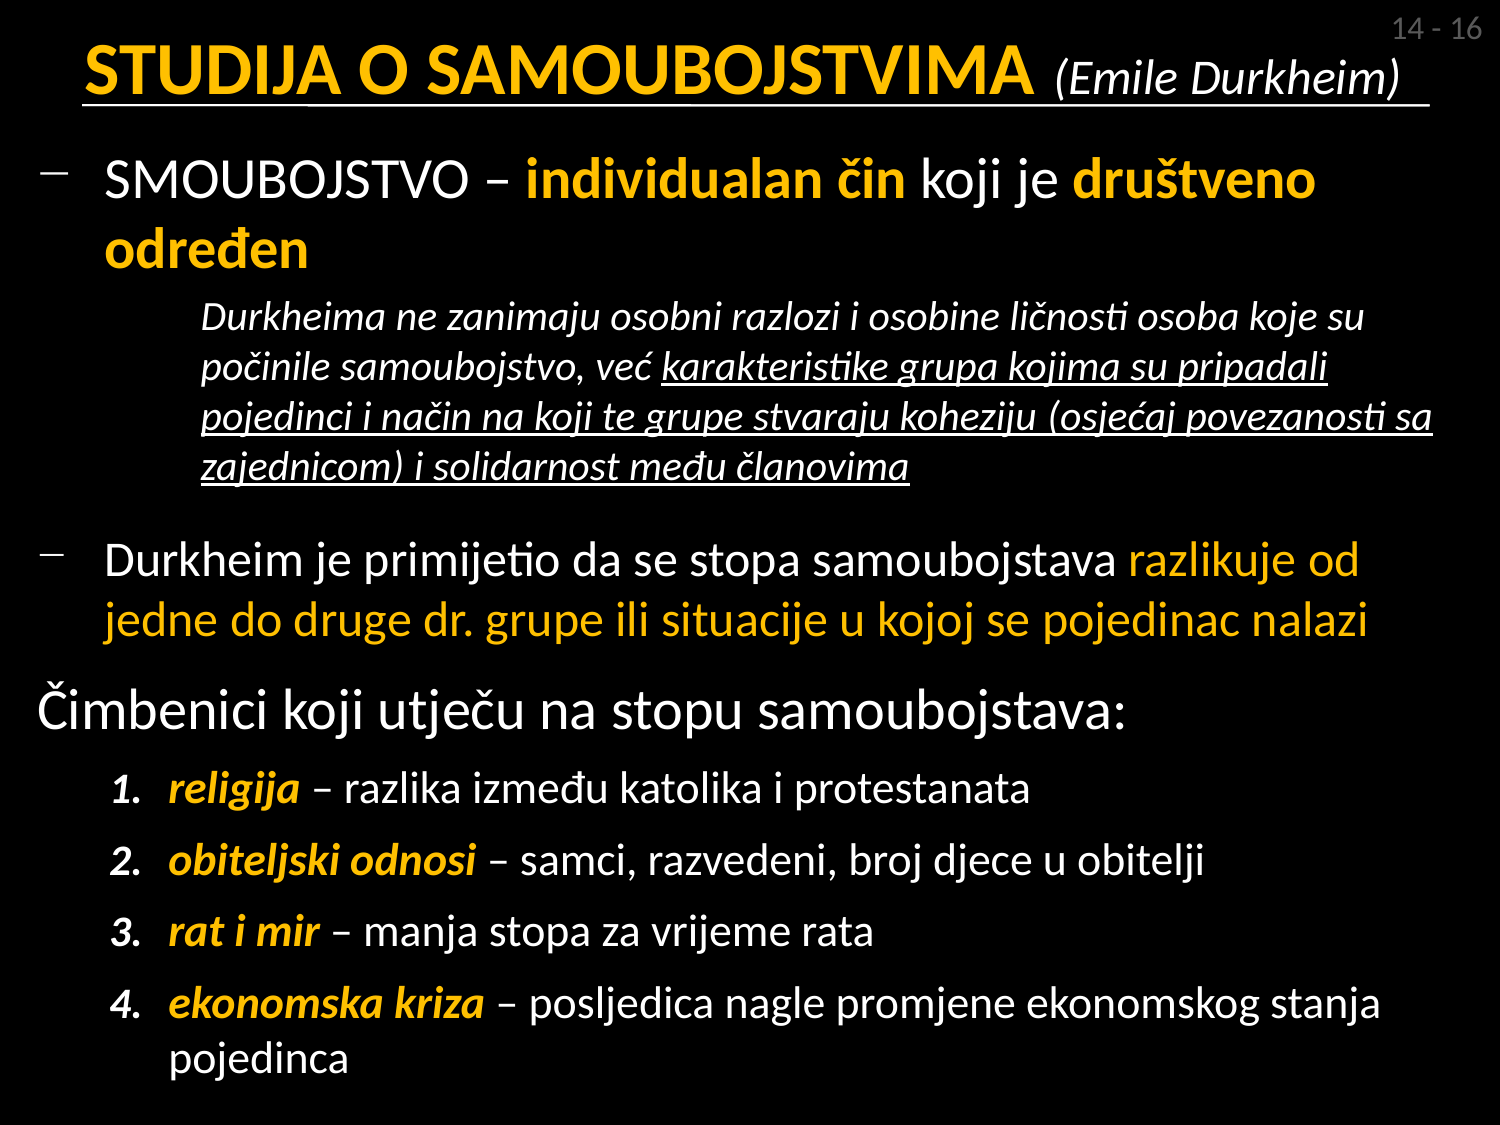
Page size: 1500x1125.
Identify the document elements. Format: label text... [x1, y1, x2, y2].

text_box 14 - 16 [1375, 0, 1498, 54]
list SMOUBOJSTVO – individualan čin koji je društveno određen Durkheima ne zanimaju osobni razlozi i osobine ličnosti osoba koje su počinile samoubojstvo, već karakteristike grupa kojima su pripadali pojedinci i način na koji te grupe stvaraju koheziju (osjećaj povezanosti sa zajednicom) i solidarnost među članovima Durkheim je primijetio da se stopa samoubojstava razlikuje od jedne do druge dr. grupe ili situacije u kojoj se pojedinac nalazi Čimbenici koji utječu na stopu samoubojstava: religija – razlika između katolika i protestanata obiteljski odnosi – samci, razvedeni, broj djece u obitelji rat i mir – manja stopa za vrijeme rata ekonomska kriza – posljedica nagle promjene ekonomskog stanja pojedinca [0, 132, 1500, 1071]
title STUDIJA O SAMOUBOJSTVIMA (Emile Durkheim) [70, 11, 1454, 106]
